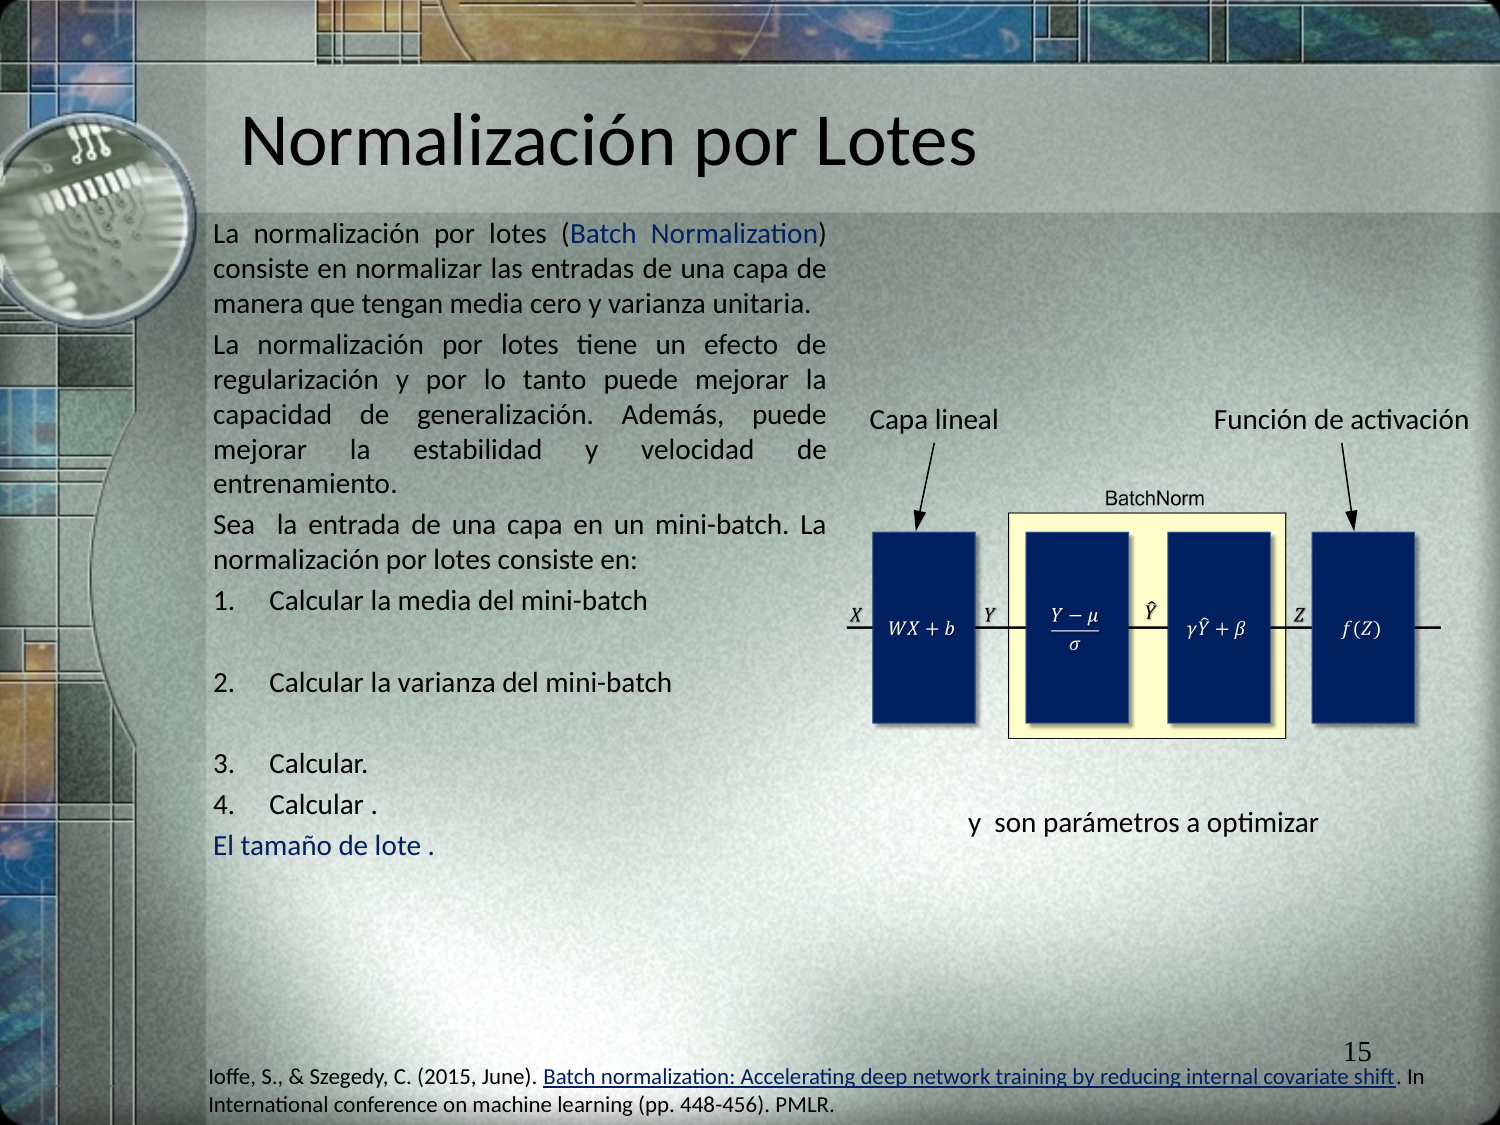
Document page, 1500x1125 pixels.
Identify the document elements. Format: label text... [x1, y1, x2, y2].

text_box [915, 443, 935, 532]
picture [0, 0, 1500, 1125]
text_box Capa lineal [854, 393, 1014, 443]
title Normalización por Lotes [225, 99, 1388, 172]
text_box Ioffe, S., & Szegedy, C. (2015, June). Batch normalization: Accelerating deep network training by reducing internal covariate shift. In International conference on machine learning (pp. 448-456). PMLR. [193, 1054, 1442, 1124]
list [818, 249, 1388, 1000]
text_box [1341, 443, 1355, 532]
text_box Función de activación [1199, 393, 1485, 443]
slide_number 15 [1074, 1024, 1388, 1054]
